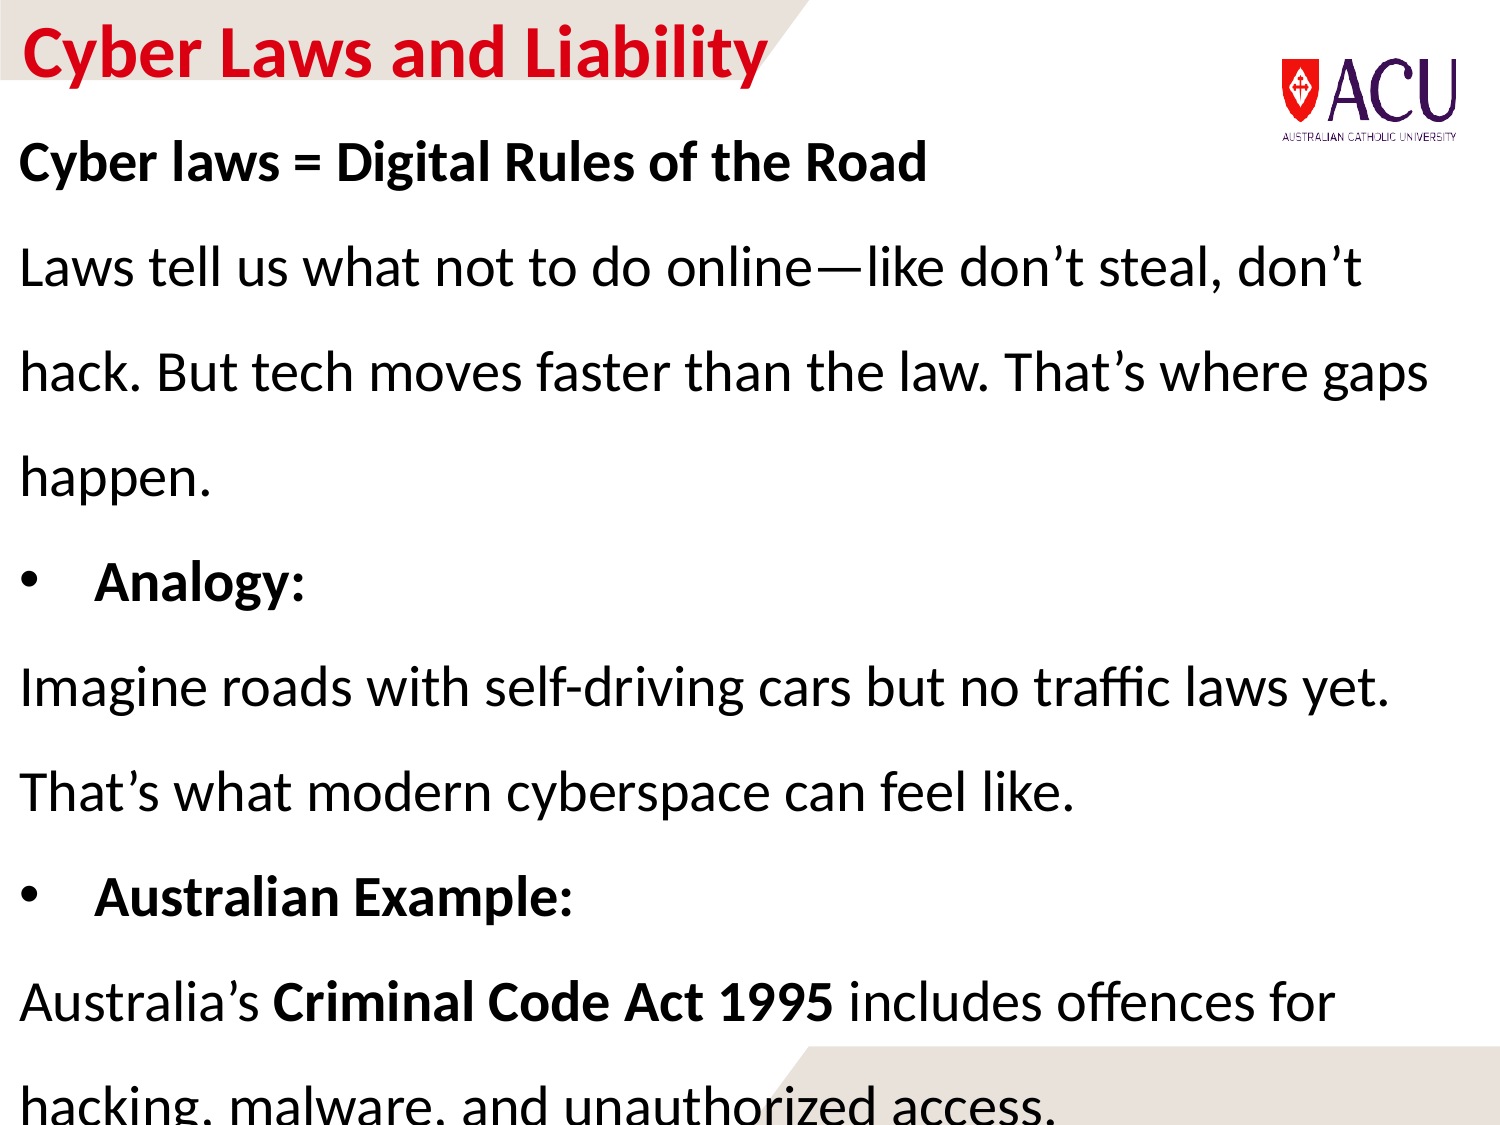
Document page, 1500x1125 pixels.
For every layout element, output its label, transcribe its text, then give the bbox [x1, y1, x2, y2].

title Cyber Laws and Liability [3, 0, 1207, 190]
picture [1282, 58, 1456, 81]
text_box Cyber laws = Digital Rules of the Road Laws tell us what not to do online—like don’t steal, don’t hack. But tech moves faster than the law. That’s where gaps happen. Analogy: Imagine roads with self-driving cars but no traffic laws yet. That’s what modern cyberspace can feel like. Australian Example: Australia’s Criminal Code Act 1995 includes offences for hacking, malware, and unauthorized access. [4, 81, 1500, 1125]
